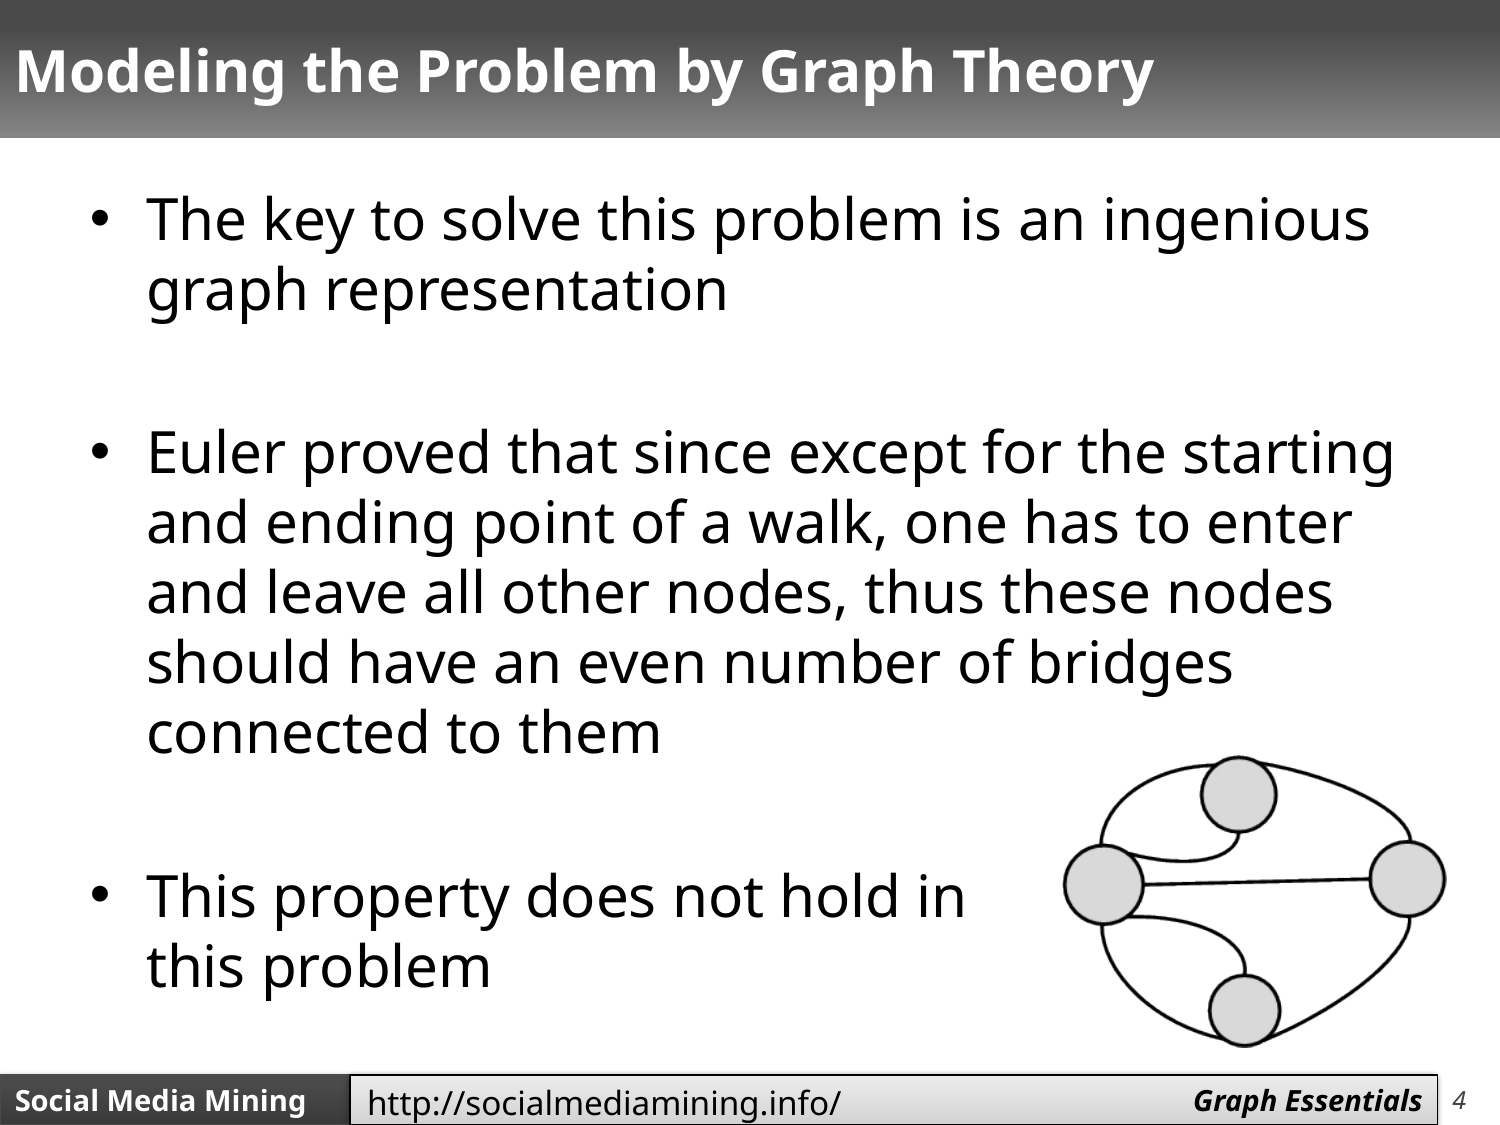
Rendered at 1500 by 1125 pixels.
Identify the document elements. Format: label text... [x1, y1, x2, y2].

list The key to solve this problem is an ingenious graph representation Euler proved that since except for the starting and ending point of a walk, one has to enter and leave all other nodes, thus these nodes should have an even number of bridges connected to them This property does not hold in this problem [75, 174, 1425, 1048]
picture [1062, 755, 1448, 1048]
title Modeling the Problem by Graph Theory [0, 0, 1500, 138]
